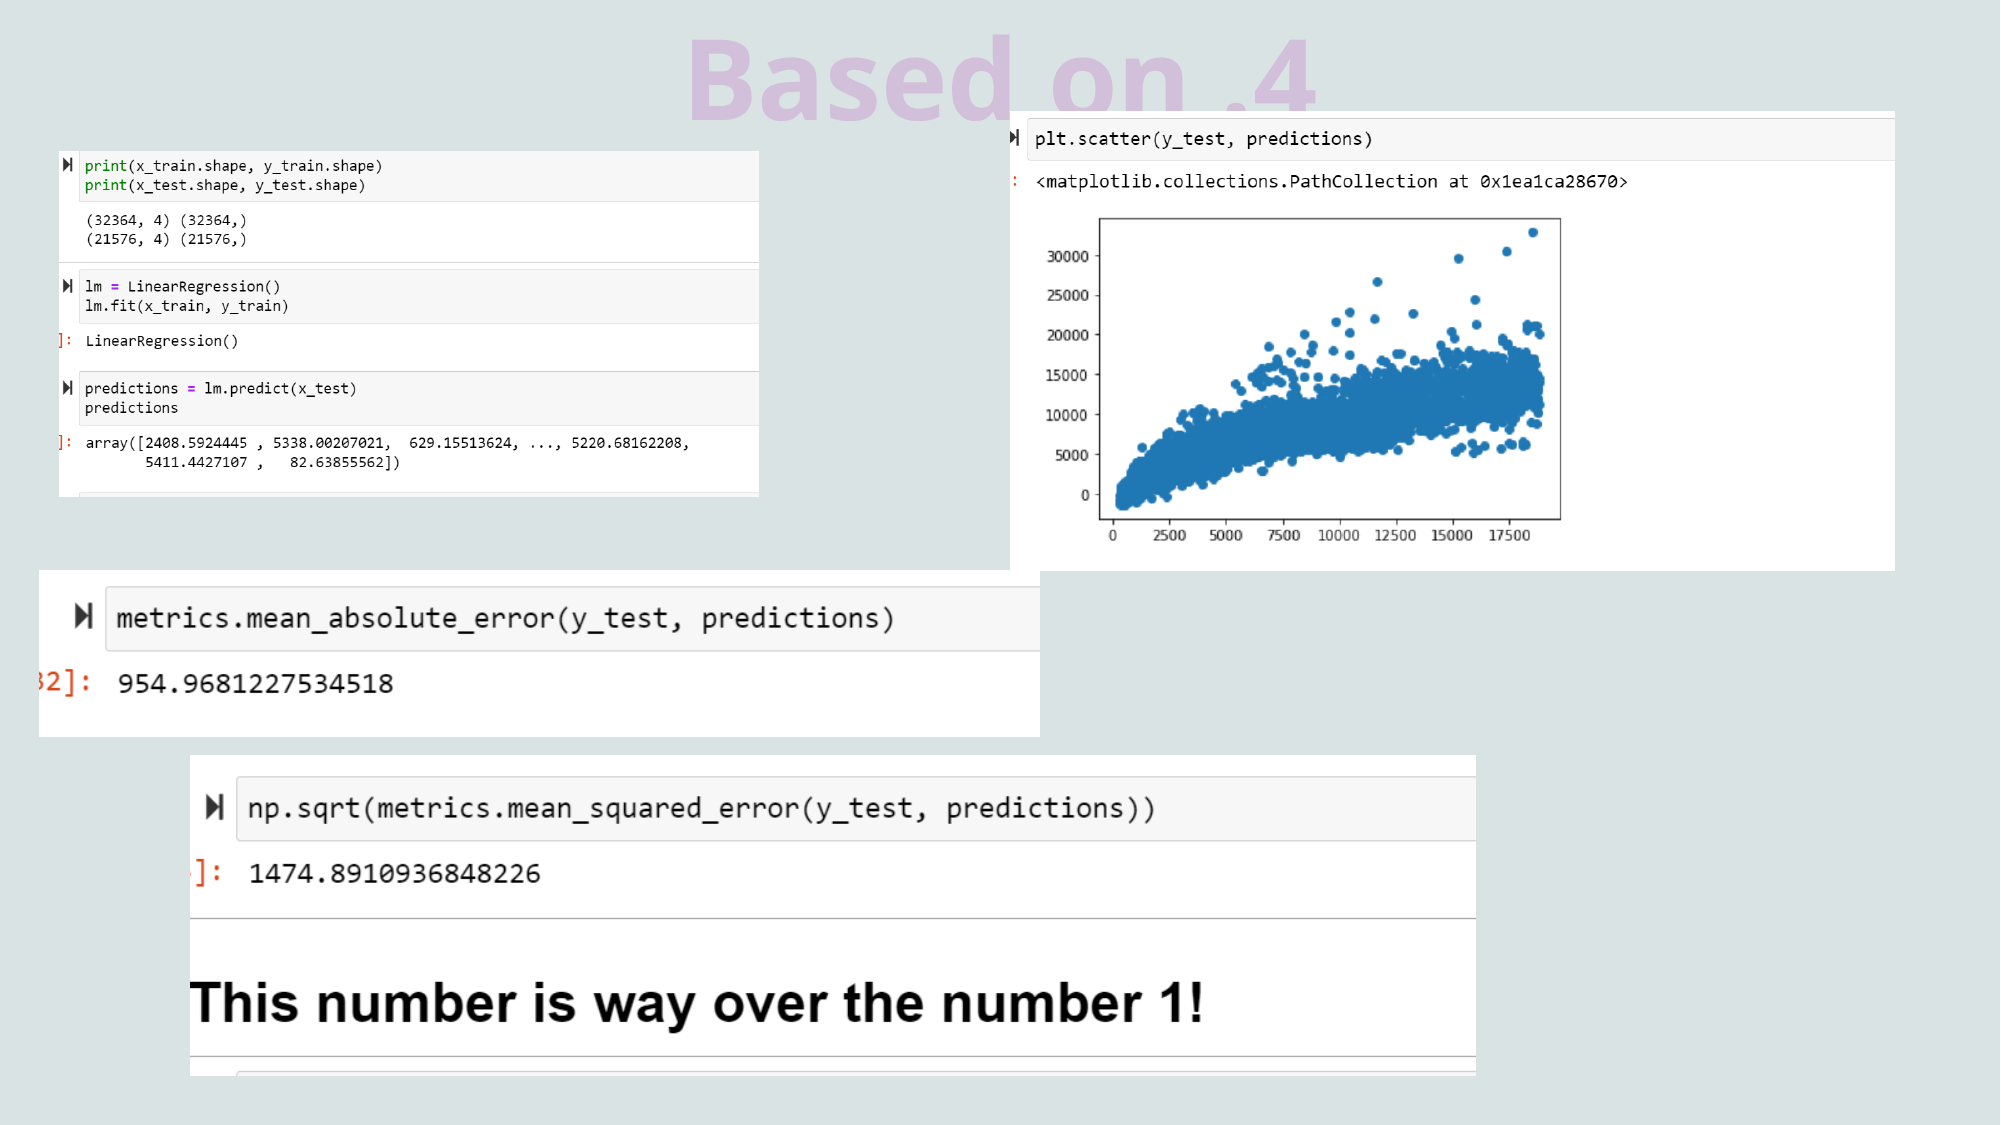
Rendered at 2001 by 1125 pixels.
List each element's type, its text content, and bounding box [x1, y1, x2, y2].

picture [58, 151, 759, 497]
text_box Based on .4 [666, 0, 1333, 150]
picture [38, 111, 1895, 737]
picture [190, 755, 1476, 1076]
